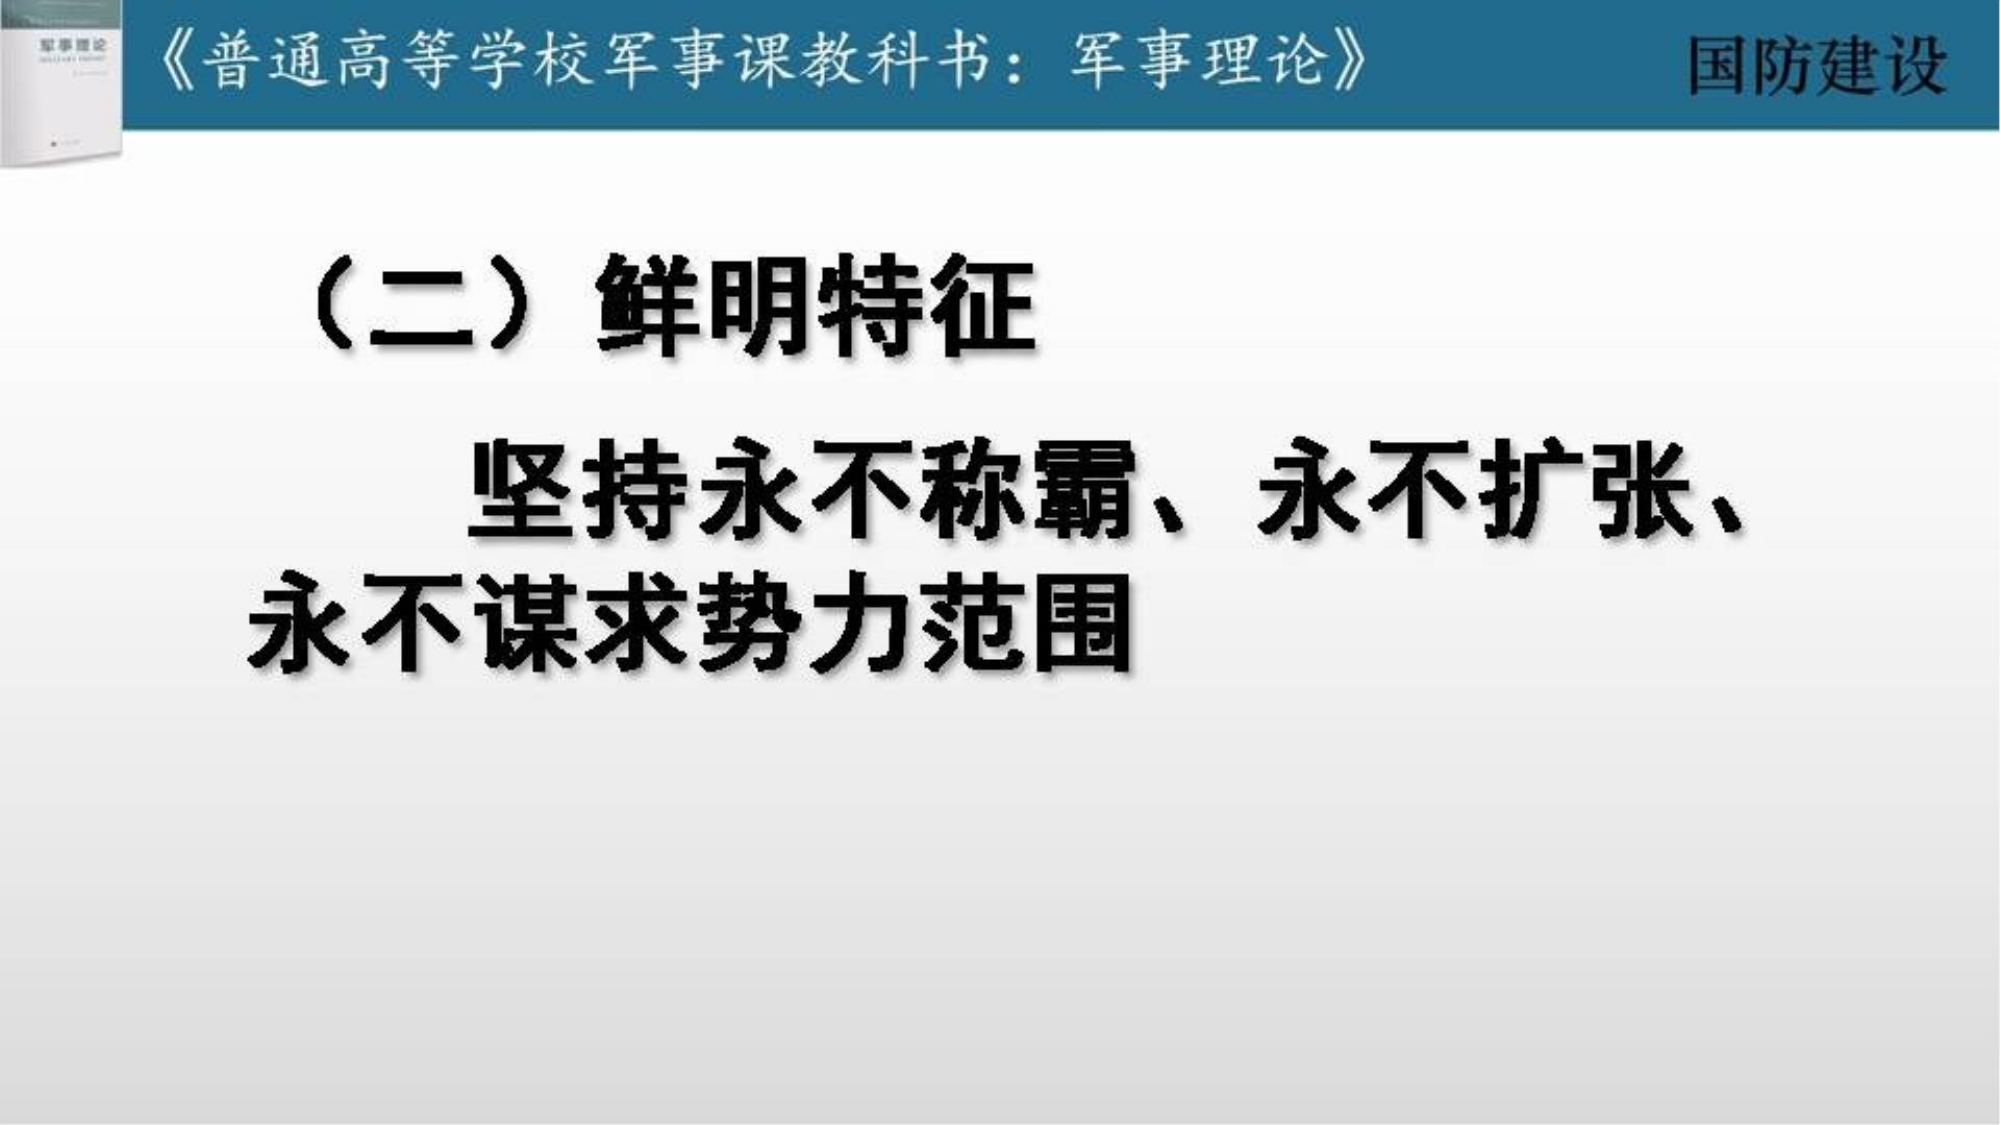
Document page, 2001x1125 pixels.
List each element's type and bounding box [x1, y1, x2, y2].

text_box [0, 0, 2000, 1125]
